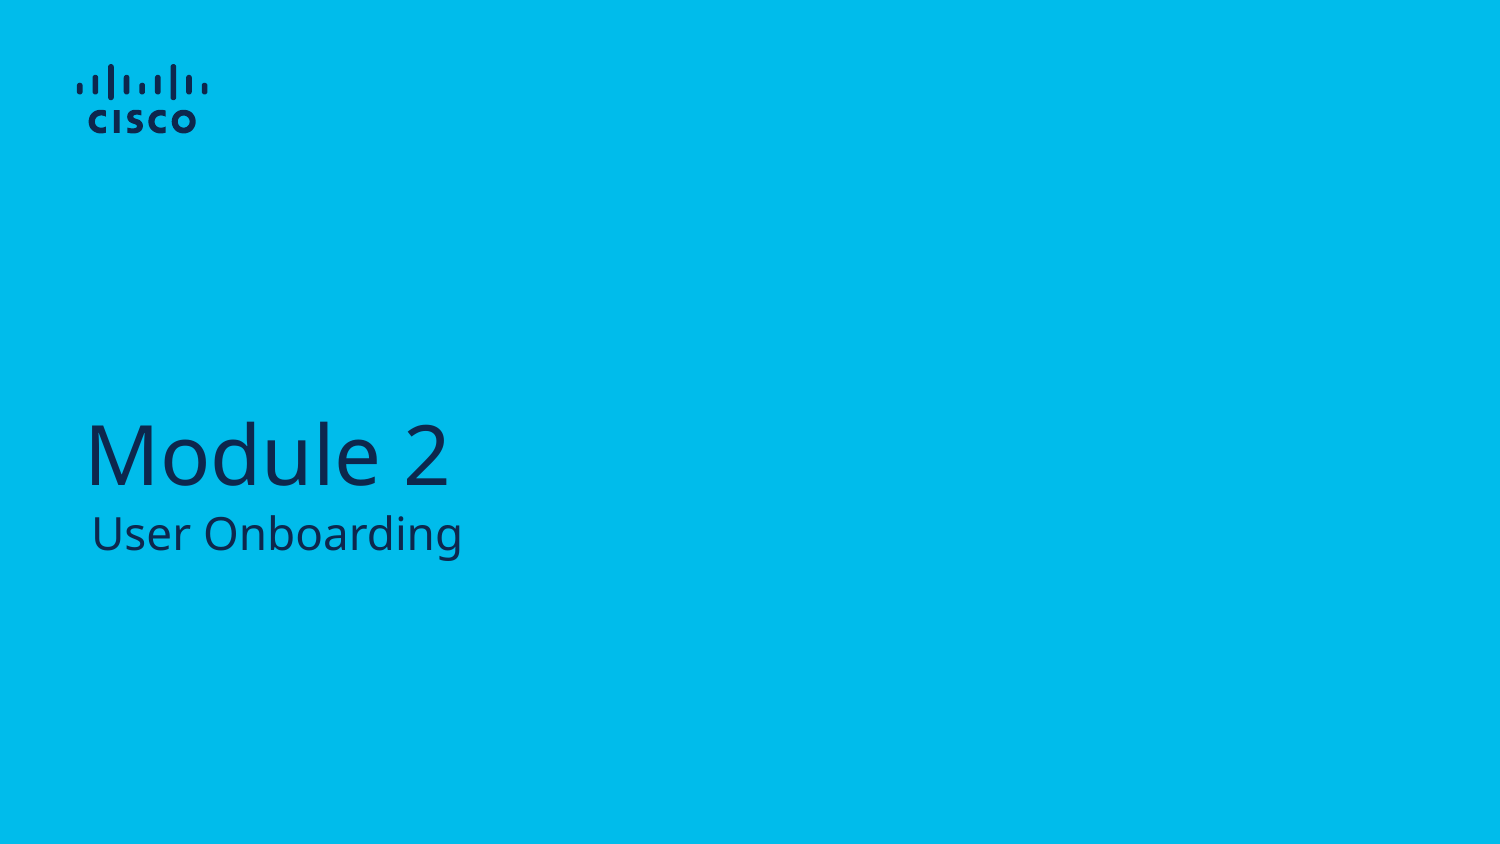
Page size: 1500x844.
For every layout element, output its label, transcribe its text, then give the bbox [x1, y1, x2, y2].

picture [452, 551, 458, 559]
list User Onboarding [76, 512, 1438, 551]
title Module 2 [69, 405, 1438, 512]
